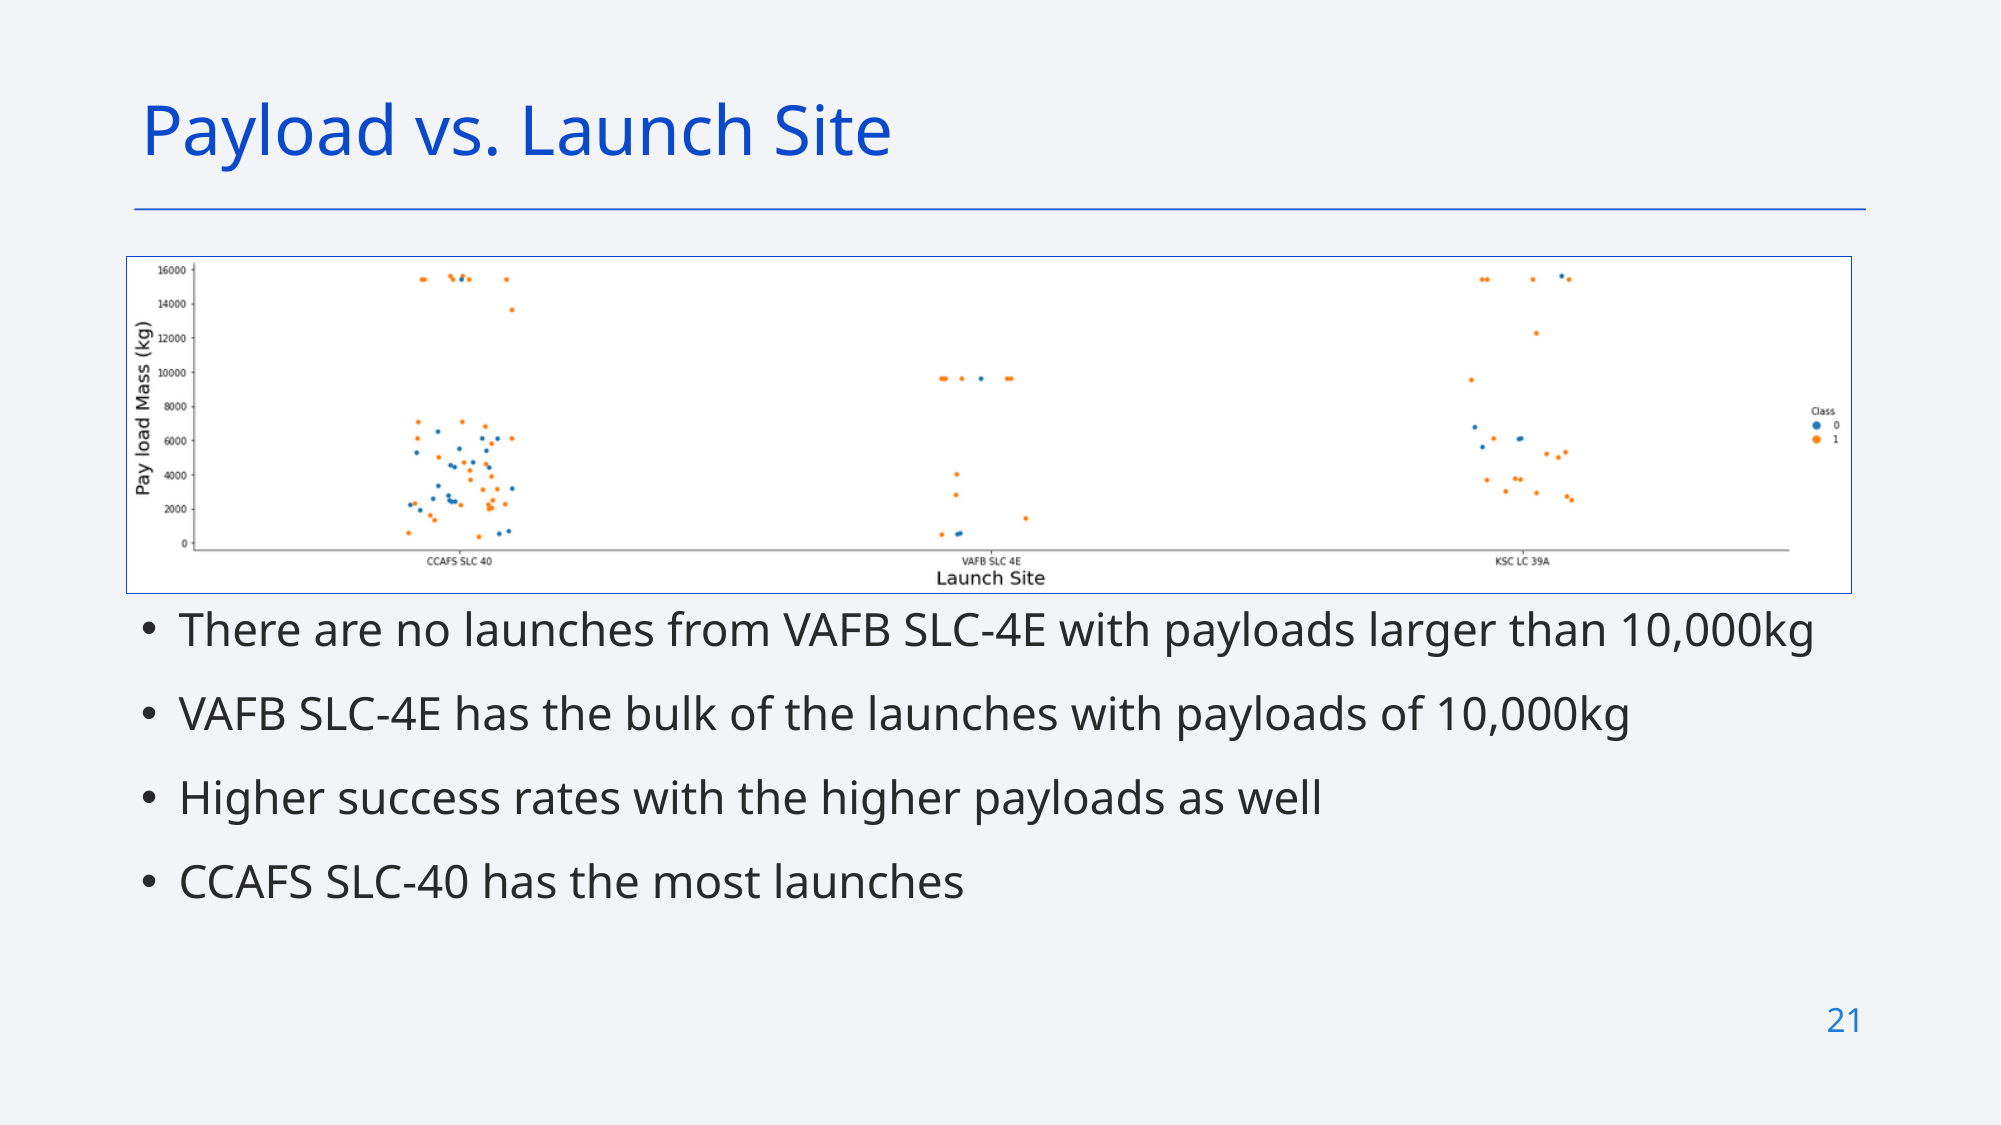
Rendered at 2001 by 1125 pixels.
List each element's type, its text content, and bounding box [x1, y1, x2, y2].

list Show a scatter plot of Payload vs. Launch Site There are no launches from VAFB SLC-4E with payloads larger than 10,000kg VAFB SLC-4E has the bulk of the launches with payloads of 10,000kg Higher success rates with the higher payloads as well CCAFS SLC-40 has the most launches [126, 594, 1852, 1051]
picture [0, 0, 2001, 1125]
text_box Payload vs. Launch Site [126, 88, 1852, 179]
slide_number 21 [1429, 988, 1880, 1055]
